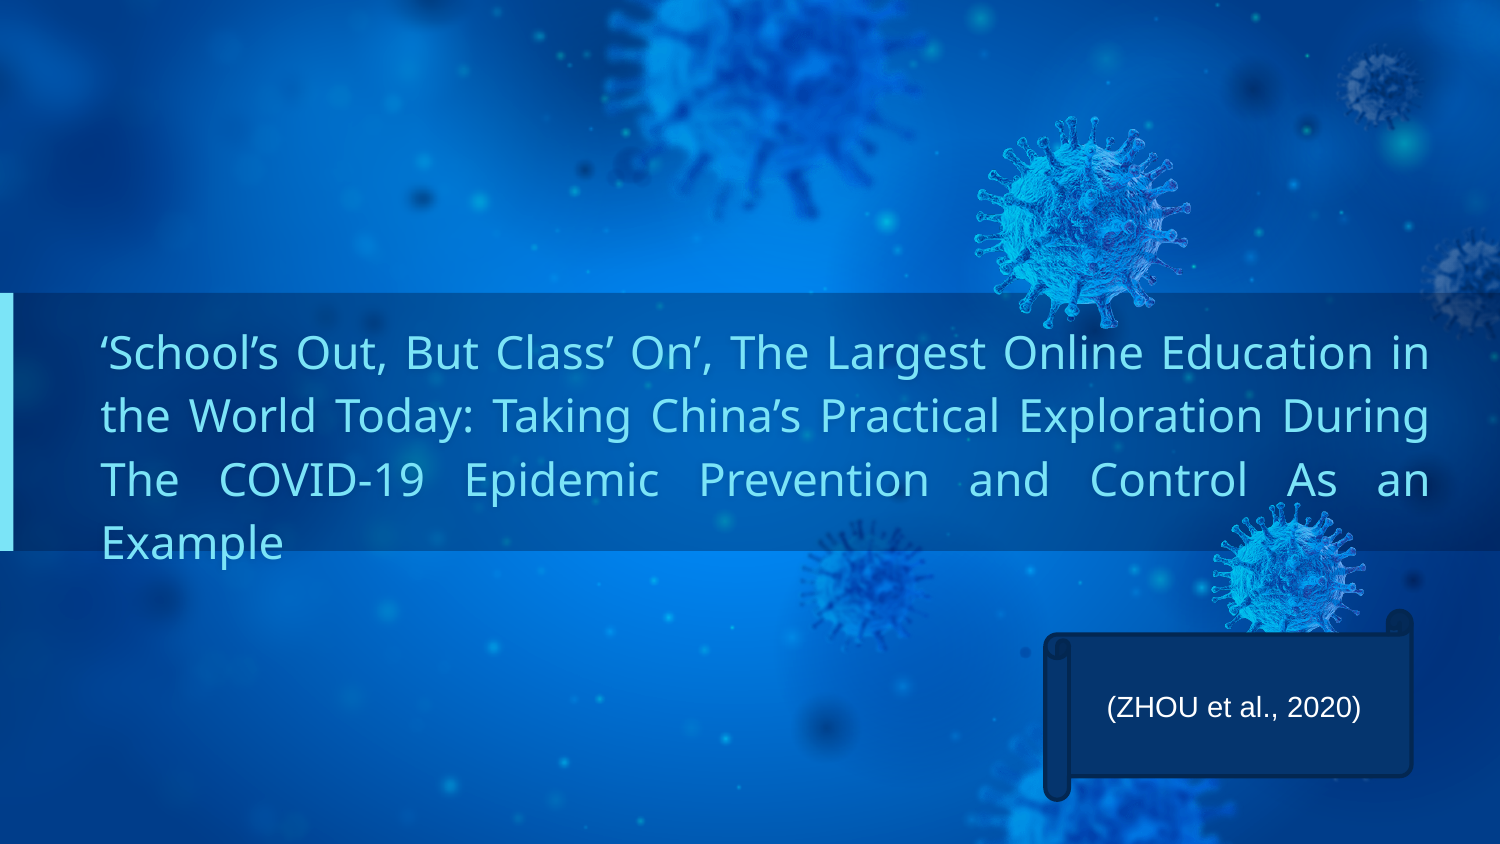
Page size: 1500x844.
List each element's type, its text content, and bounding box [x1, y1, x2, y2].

subtitle ‘School’s Out, But Class’ On’, The Largest Online Education in the World Today: Taking China’s Practical Exploration During The COVID-19 Epidemic Prevention and Control As an Example [100, 315, 1432, 384]
picture [0, 0, 1500, 844]
text_box (ZHOU et al., 2020) [1043, 608, 1414, 802]
